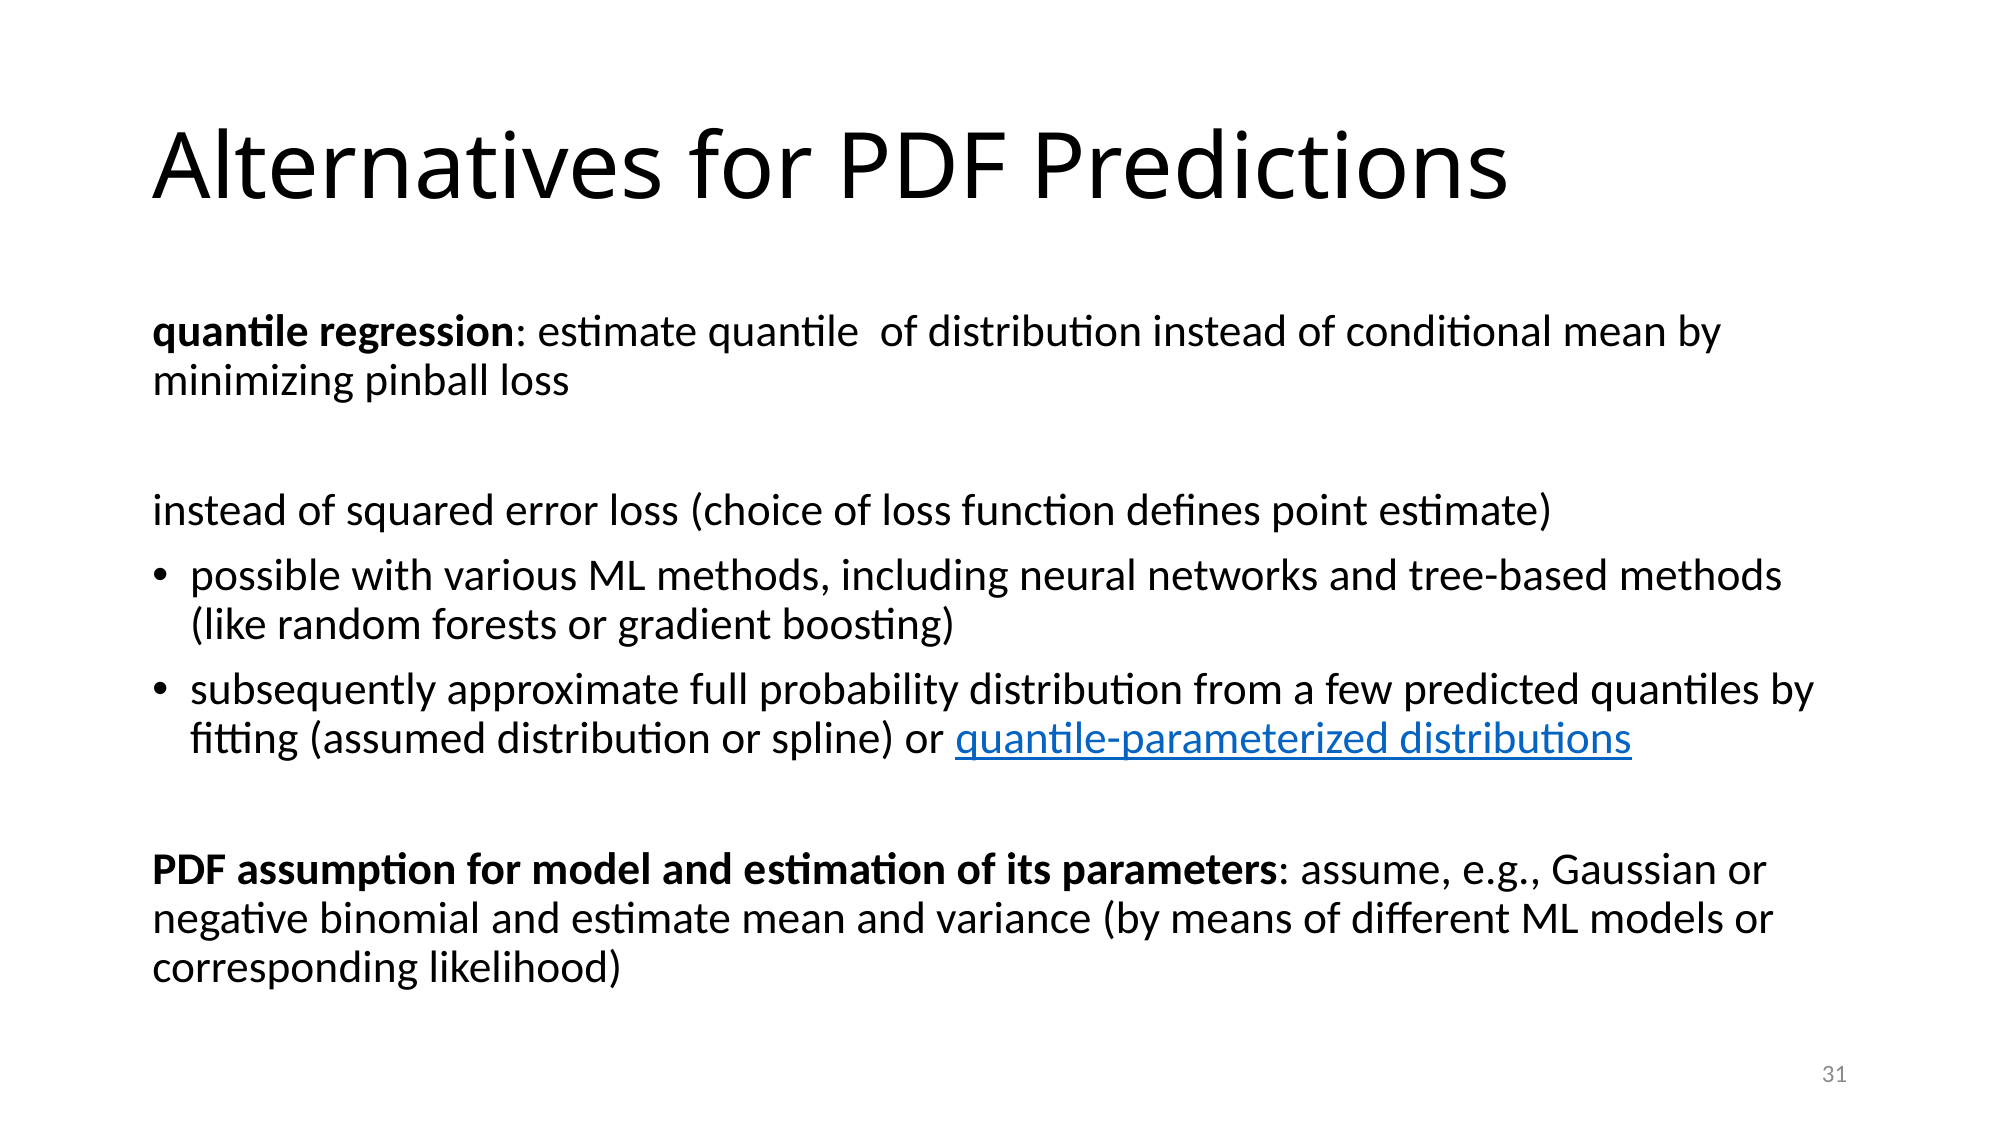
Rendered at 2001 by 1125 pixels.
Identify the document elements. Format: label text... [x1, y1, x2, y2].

title Alternatives for PDF Predictions [137, 59, 1863, 278]
slide_number 31 [1412, 1042, 1863, 1103]
